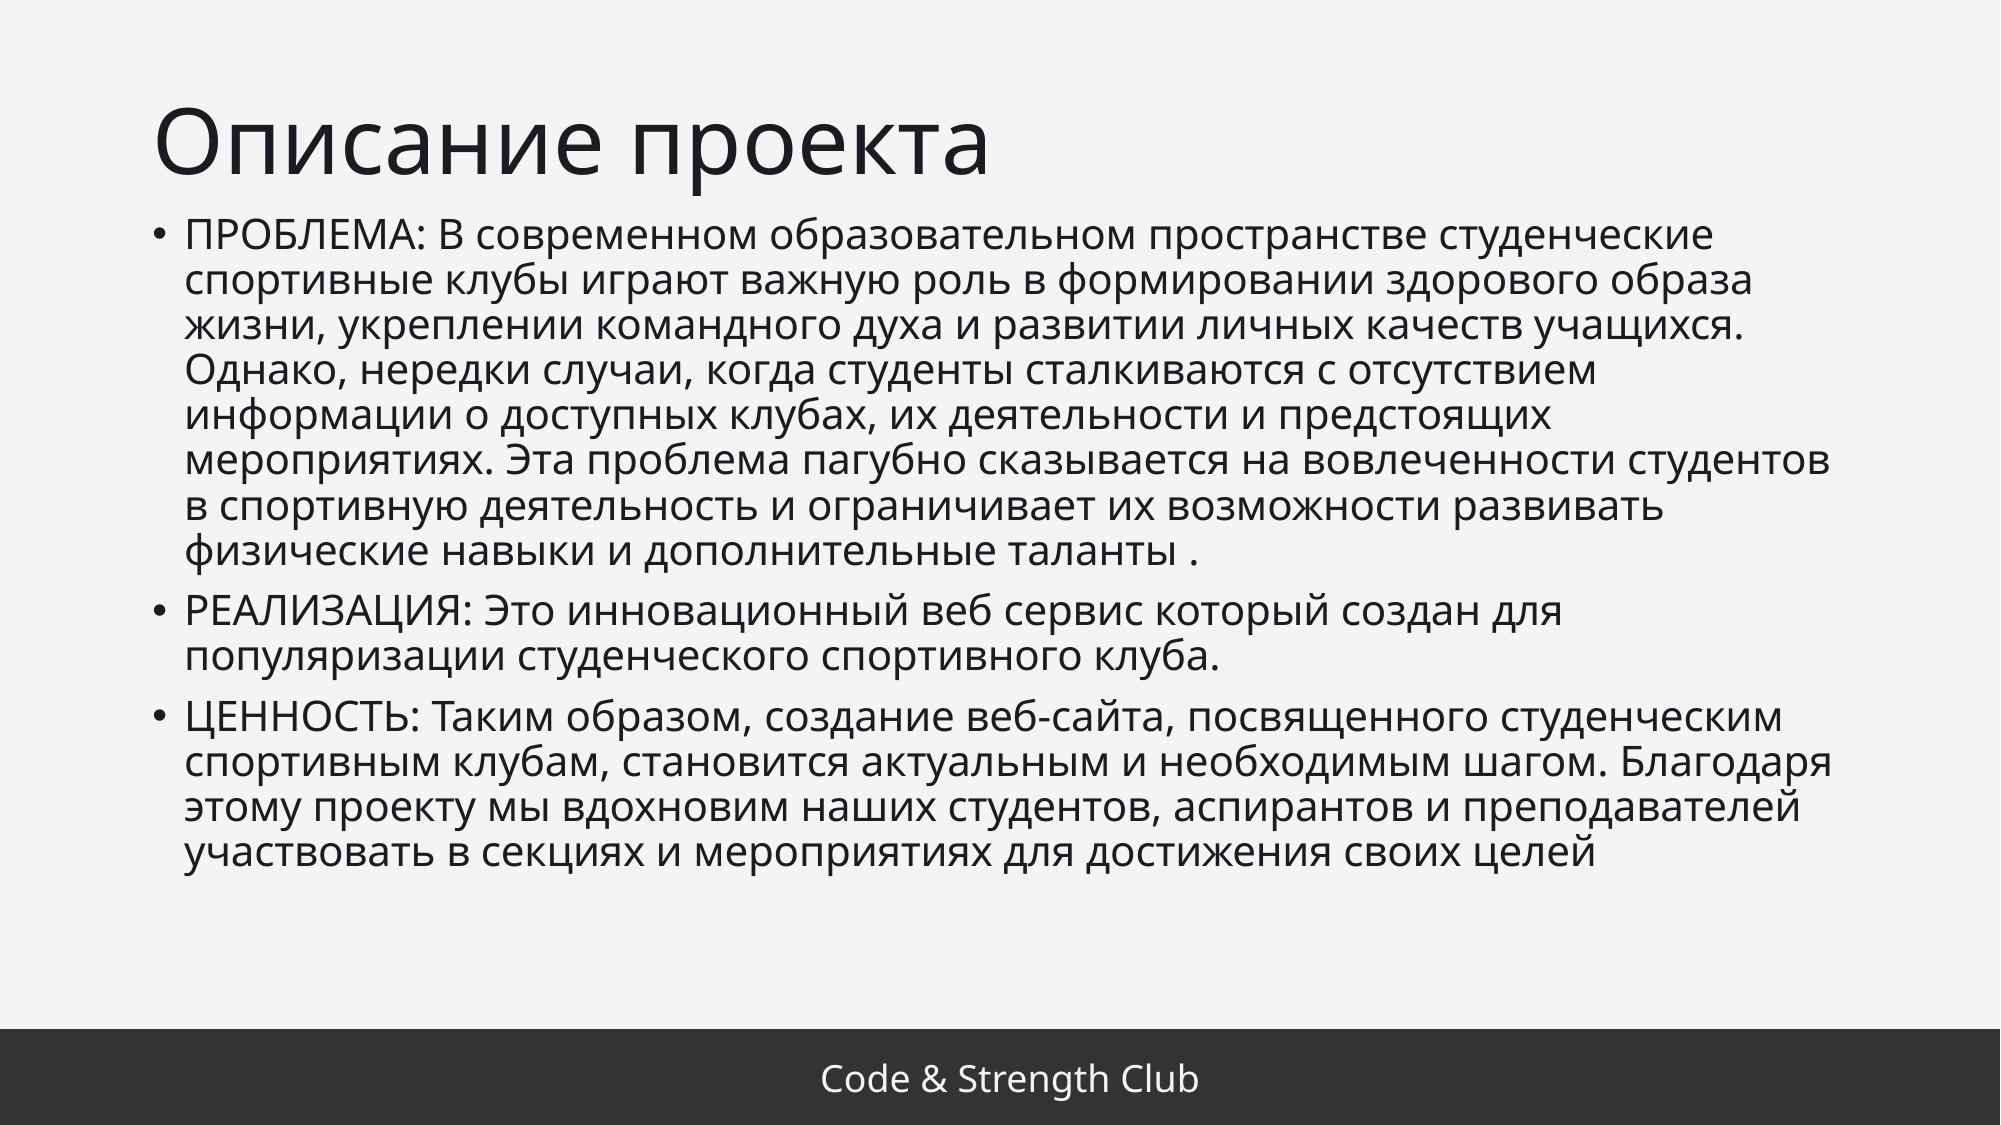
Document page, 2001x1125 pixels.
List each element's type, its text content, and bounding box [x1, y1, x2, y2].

list ПРОБЛЕМА: В современном образовательном пространстве студенческие спортивные клубы играют важную роль в формировании здорового образа жизни, укреплении командного духа и развитии личных качеств учащихся. Однако, нередки случаи, когда студенты сталкиваются с отсутствием информации о доступных клубах, их деятельности и предстоящих мероприятиях. Эта проблема пагубно сказывается на вовлеченности студентов в спортивную деятельность и ограничивает их возможности развивать физические навыки и дополнительные таланты . РЕАЛИЗАЦИЯ: Это инновационный веб сервис который создан для популяризации студенческого спортивного клуба. ЦЕННОСТЬ: Таким образом, создание веб-сайта, посвященного студенческим спортивным клубам, становится актуальным и необходимым шагом. Благодаря этому проекту мы вдохновим наших студентов, аспирантов и преподавателей участвовать в секциях и мероприятиях для достижения своих целей [137, 205, 1863, 920]
text_box Code & Strength Club [0, 1028, 2000, 1125]
title Описание проекта [137, 36, 1863, 205]
